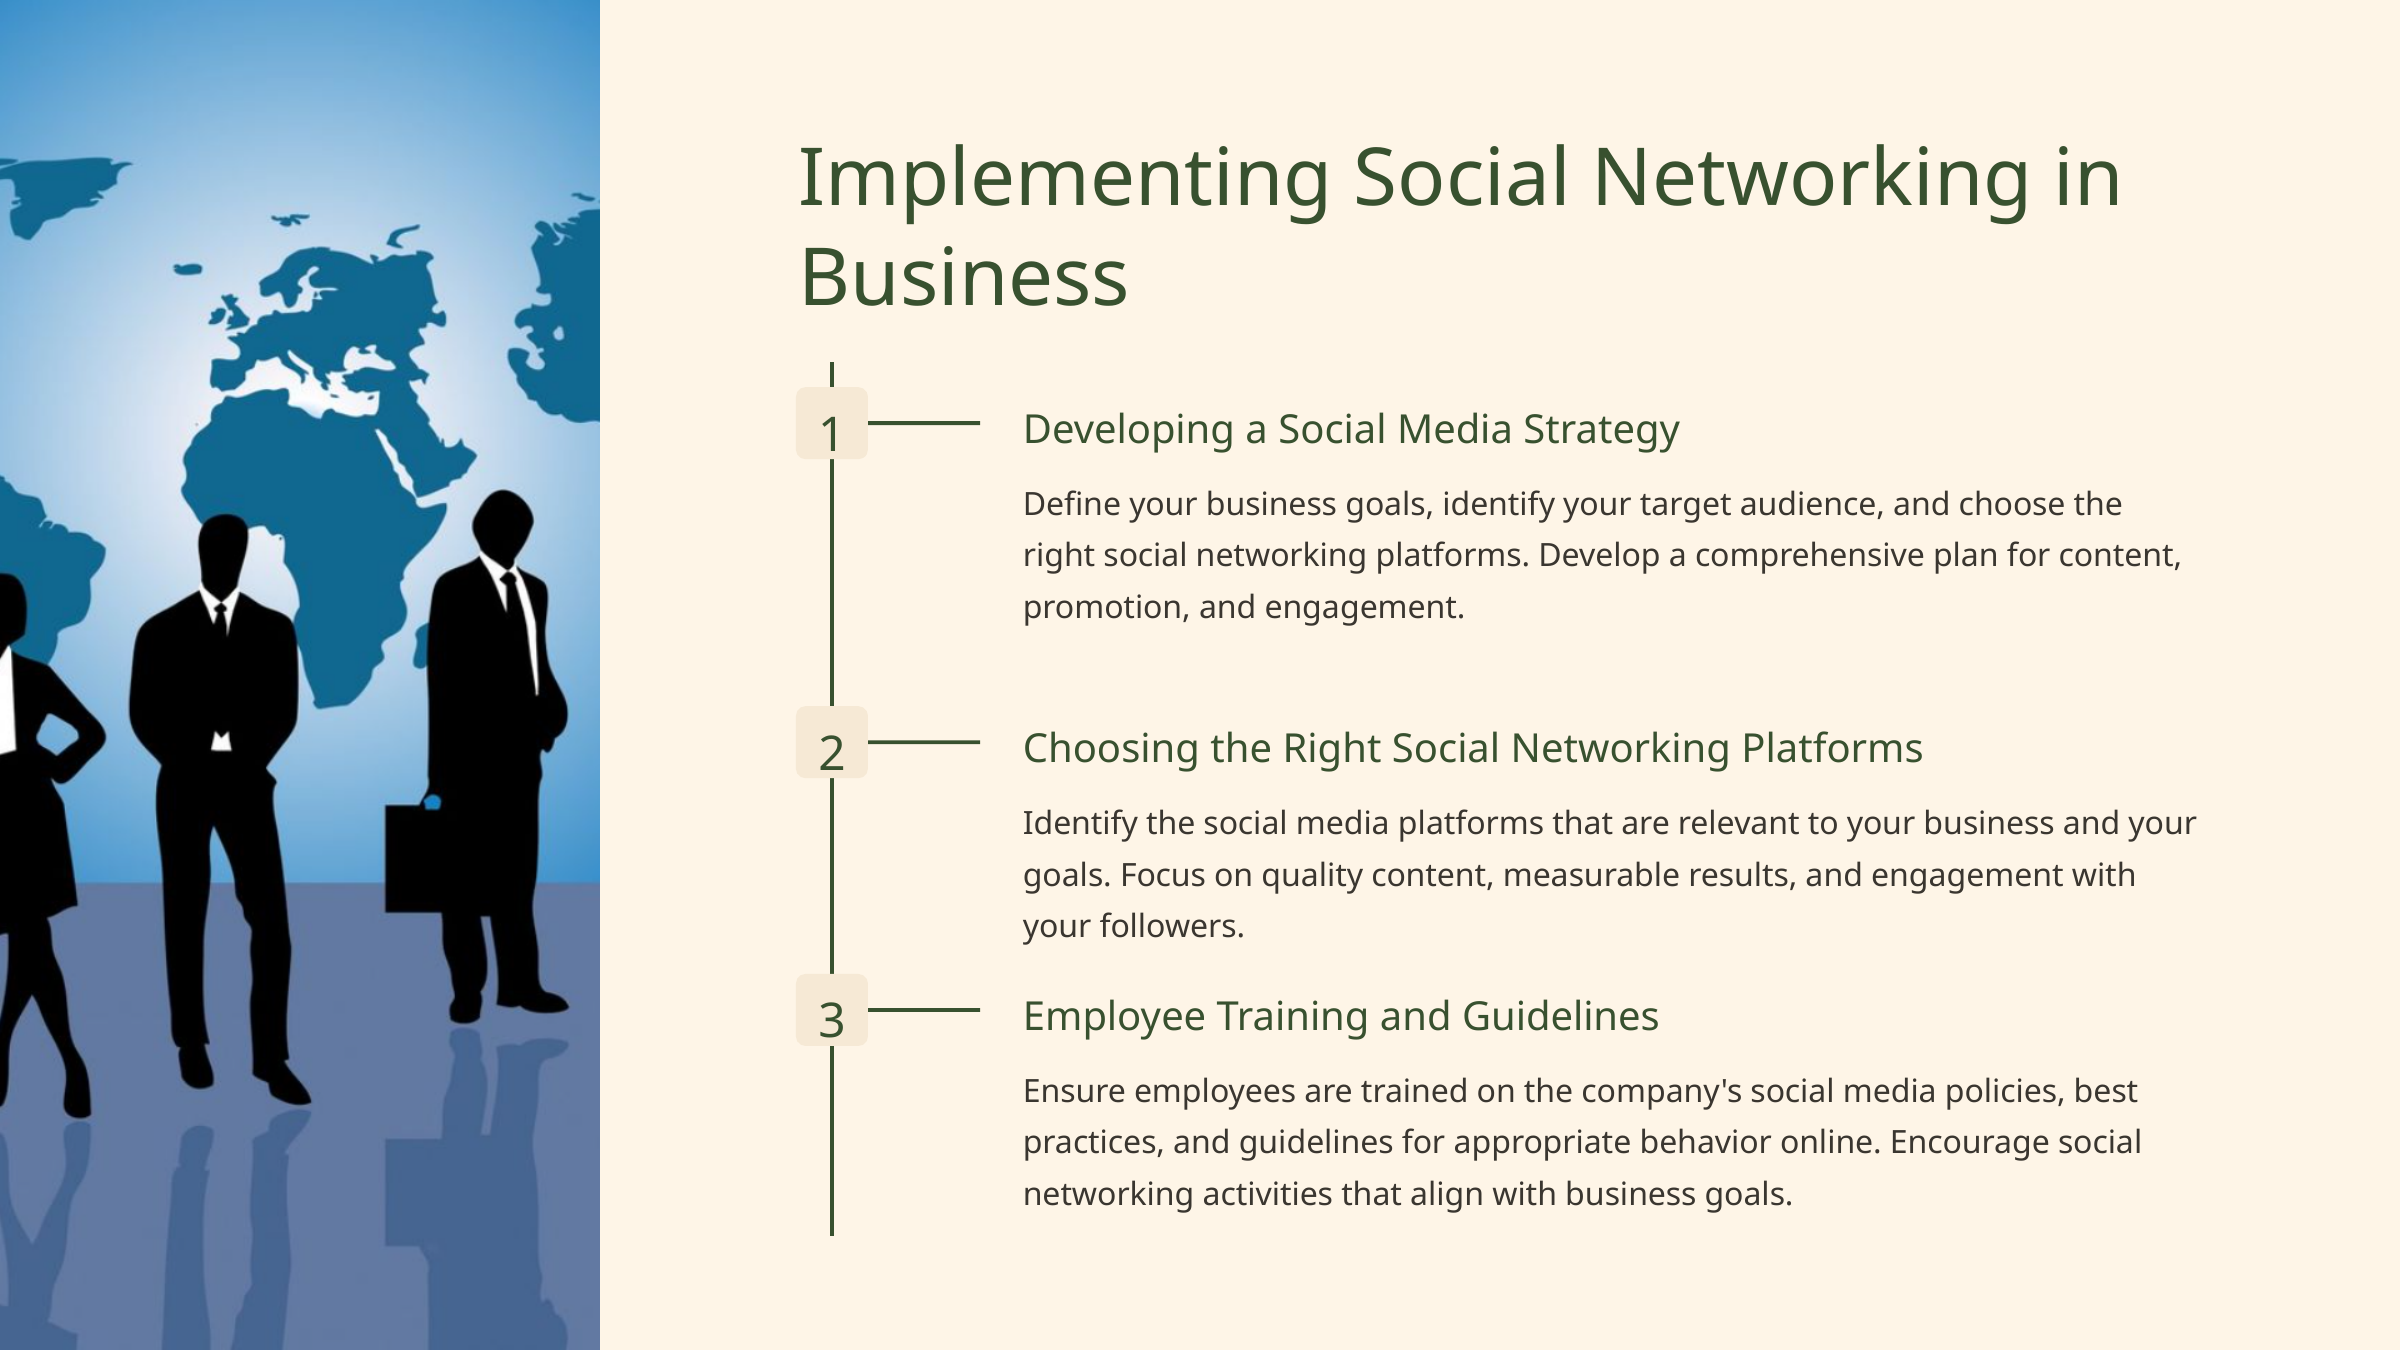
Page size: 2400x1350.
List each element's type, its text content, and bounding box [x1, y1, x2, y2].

text_box Define your business goals, identify your target audience, and choose the right social networking platforms. Develop a comprehensive plan for content, promotion, and engagement. [1008, 463, 2216, 618]
text_box Ensure employees are trained on the company's social media policies, best practices, and guidelines for appropriate behavior online. Encourage social networking activities that align with business goals. [1008, 1050, 2216, 1204]
text_box [795, 706, 868, 779]
text_box 3 [818, 980, 846, 1041]
text_box [600, 0, 2400, 1350]
text_box [795, 973, 868, 1046]
text_box 1 [823, 393, 841, 454]
text_box [830, 460, 834, 706]
text_box Employee Training and Guidelines [1008, 981, 1644, 1031]
picture [0, 0, 600, 1350]
text_box [830, 362, 834, 387]
text_box [795, 387, 868, 460]
text_box [830, 1046, 834, 1236]
text_box Developing a Social Media Strategy [1008, 394, 1661, 445]
text_box [868, 740, 981, 745]
text_box [830, 779, 834, 973]
text_box Implementing Social Networking in Business [783, 113, 2216, 315]
text_box Identify the social media platforms that are relevant to your business and your goals. Focus on quality content, measurable results, and engagement with your followers. [1008, 782, 2216, 885]
text_box Choosing the Right Social Networking Platforms [1008, 713, 1905, 764]
text_box [868, 421, 981, 426]
text_box 2 [818, 712, 846, 773]
text_box [868, 1008, 981, 1012]
